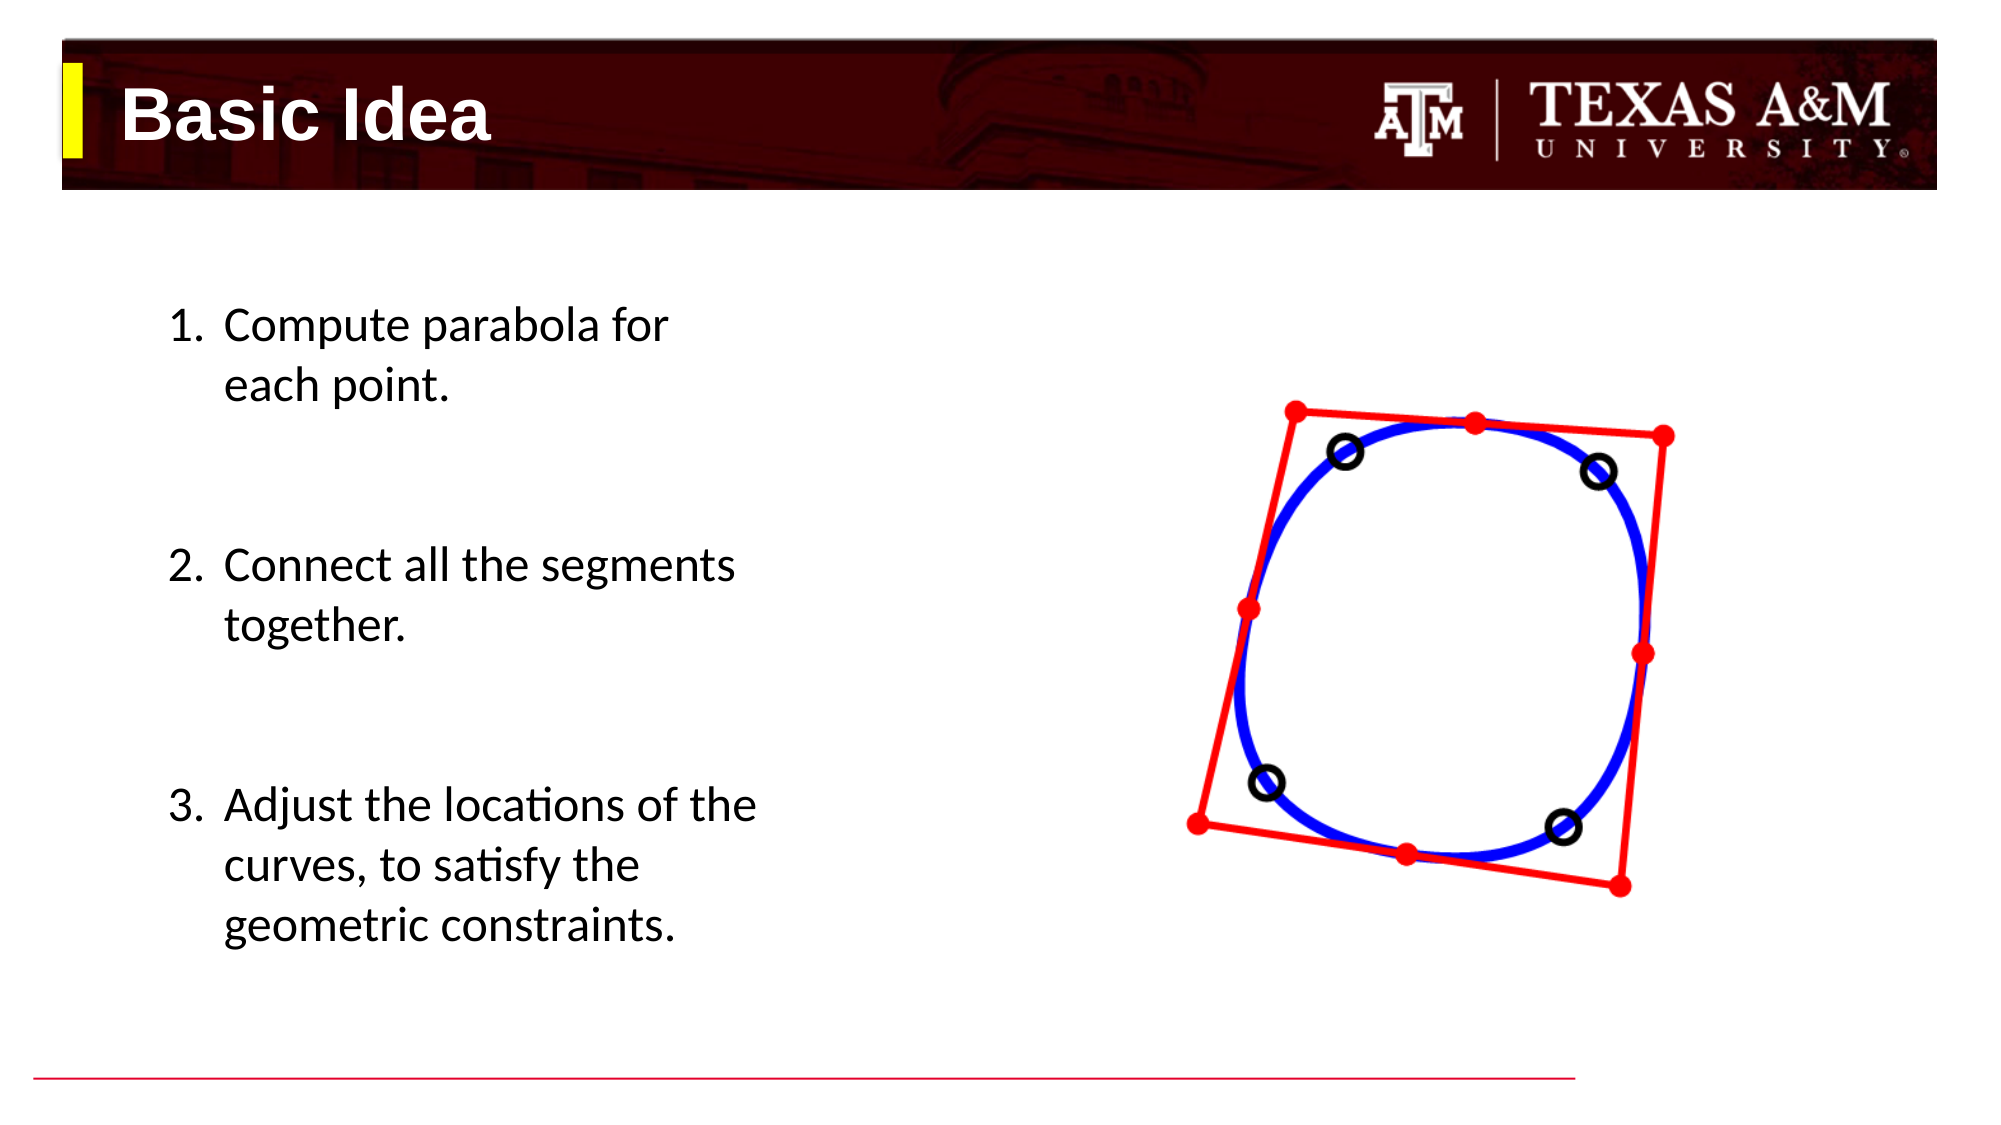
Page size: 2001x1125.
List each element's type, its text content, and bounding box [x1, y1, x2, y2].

picture [1367, 37, 1937, 190]
picture [1063, 242, 1827, 1006]
picture [62, 37, 105, 190]
title Basic Idea [105, 16, 1367, 205]
text_box Compute parabola for each point. Connect all the segments together. Adjust the locations of the curves, to satisfy the geometric constraints. [152, 284, 774, 959]
